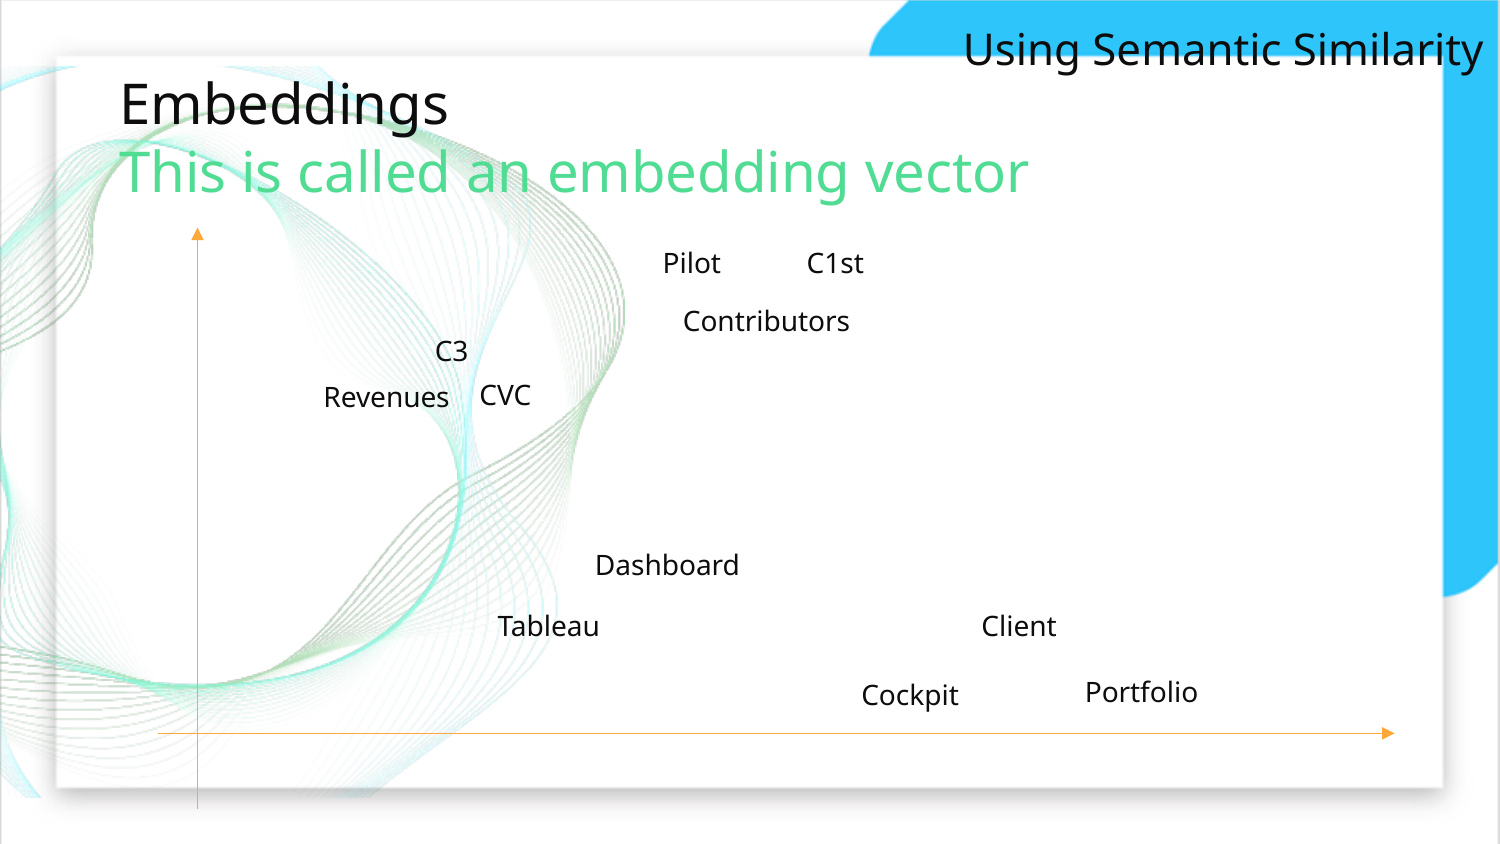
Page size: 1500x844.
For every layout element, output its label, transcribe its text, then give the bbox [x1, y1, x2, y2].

text_box C1st [726, 245, 944, 285]
text_box Using Semantic Similarity [947, 21, 1500, 114]
text_box Portfolio [1032, 674, 1251, 732]
text_box Embeddings This is called an embedding vector [119, 68, 1077, 227]
text_box Contributors [681, 302, 876, 342]
picture [0, 0, 1500, 844]
text_box Client [910, 608, 1128, 669]
text_box Dashboard [681, 547, 777, 609]
text_box Pilot [681, 245, 726, 285]
text_box Cockpit [801, 676, 1019, 732]
